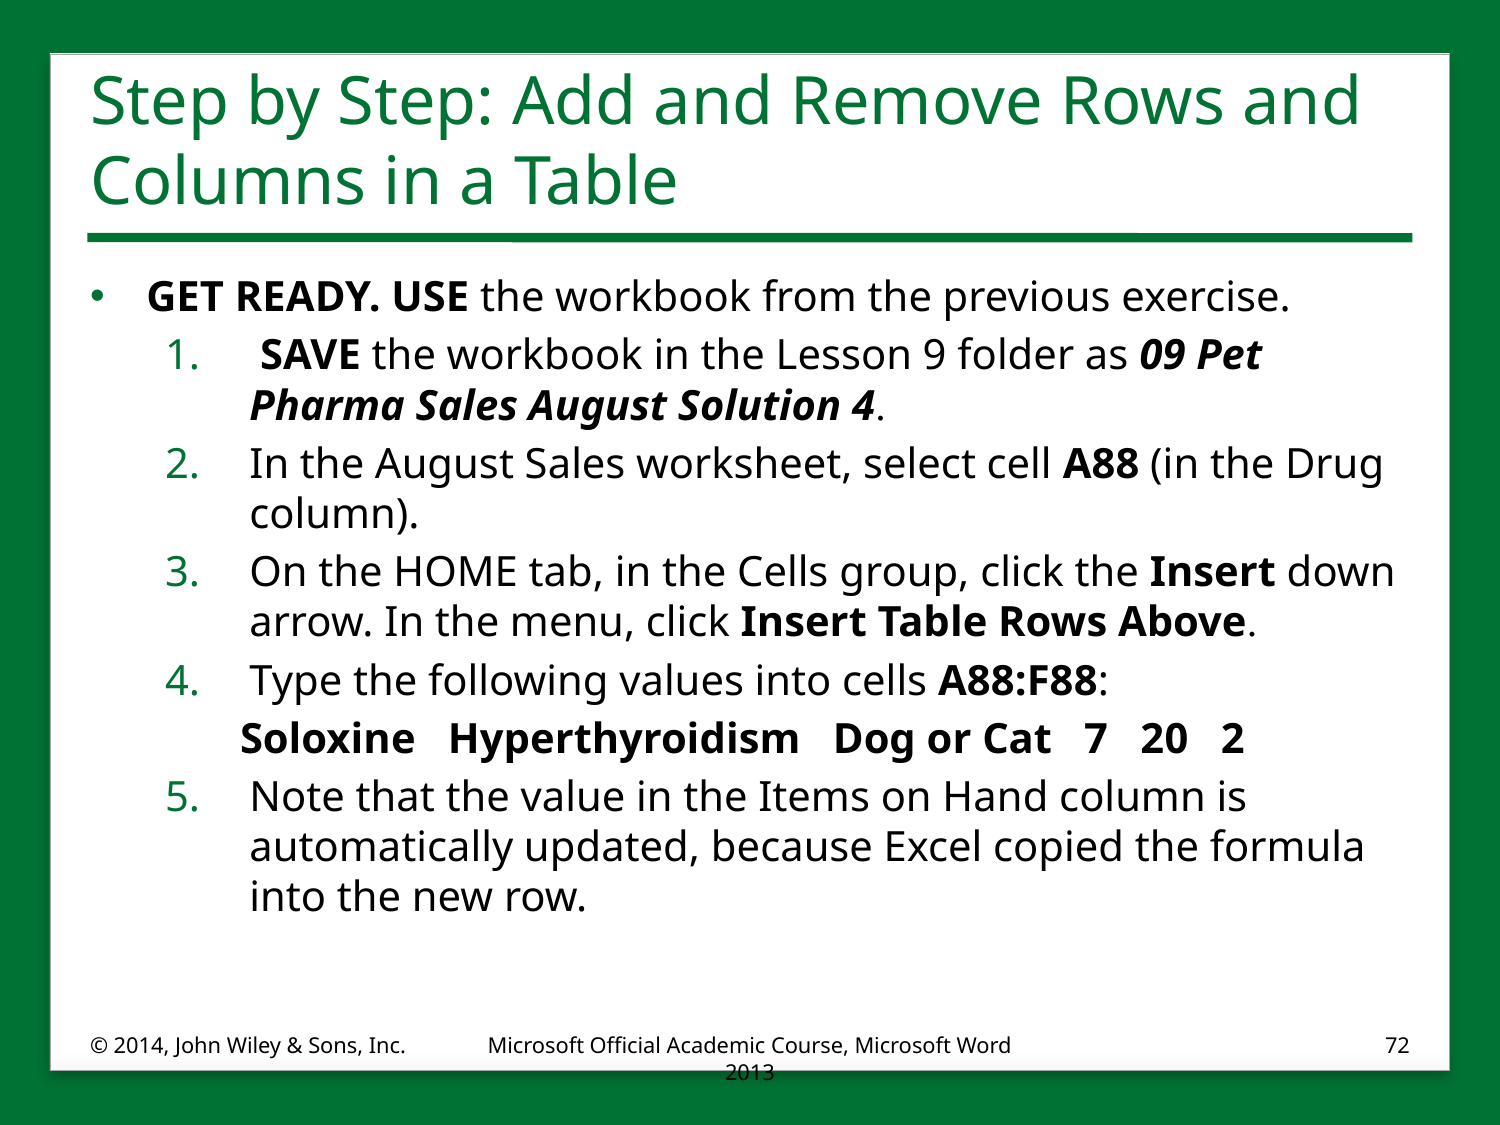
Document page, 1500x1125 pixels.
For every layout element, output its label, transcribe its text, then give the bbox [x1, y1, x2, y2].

list GET READY. USE the workbook from the previous exercise. SAVE the workbook in the Lesson 9 folder as 09 Pet Pharma Sales August Solution 4. In the August Sales worksheet, select cell A88 (in the Drug column). On the HOME tab, in the Cells group, click the Insert down arrow. In the menu, click Insert Table Rows Above. Type the following values into cells A88:F88: Soloxine Hyperthyroidism Dog or Cat 7 20 2 Note that the value in the Items on Hand column is automatically updated, because Excel copied the formula into the new row. [75, 262, 1425, 1063]
slide_number © 2014, John Wiley & Sons, Inc. [74, 1024, 426, 1103]
slide_number 72 [1074, 1024, 1426, 1103]
footer Microsoft Official Academic Course, Microsoft Word 2013 [449, 1024, 1051, 1103]
title Step by Step: Add and Remove Rows and Columns in a Table [74, 74, 1426, 226]
